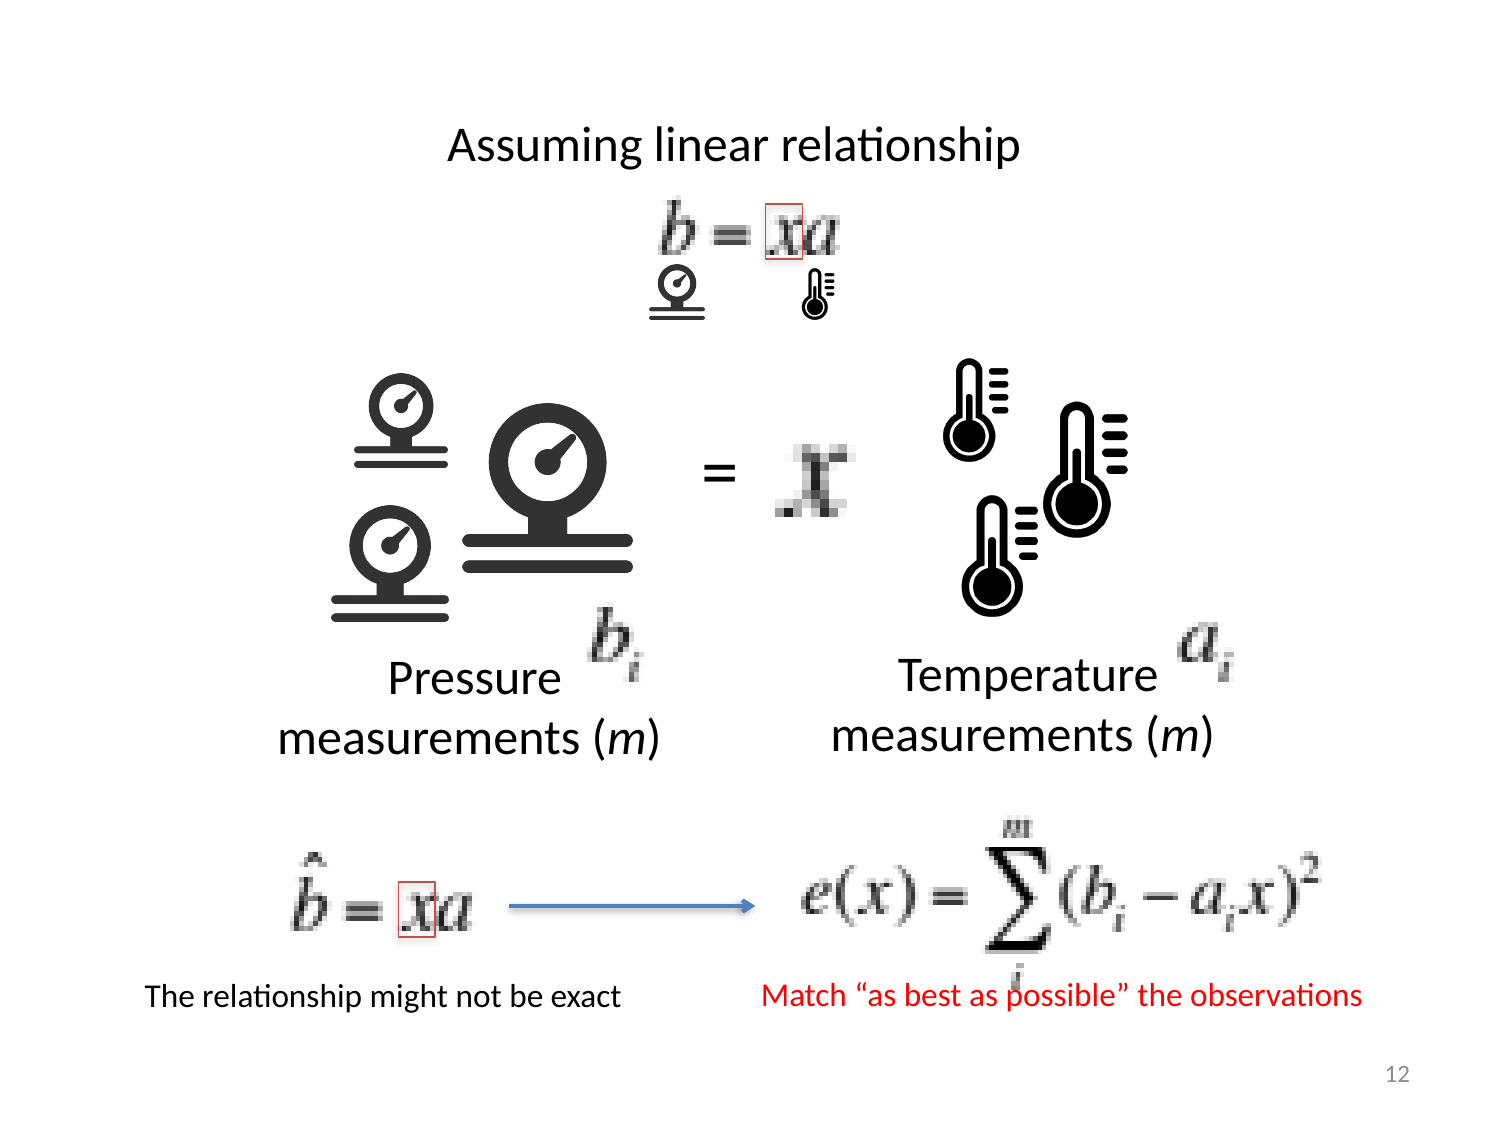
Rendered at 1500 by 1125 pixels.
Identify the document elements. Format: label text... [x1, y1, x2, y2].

slide_number 12 [1074, 1042, 1425, 1103]
picture [923, 357, 1154, 618]
text_box Pressure measurements (m) [245, 636, 705, 772]
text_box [649, 180, 850, 266]
picture [353, 373, 448, 468]
text_box The relationship might not be exact [129, 967, 659, 1022]
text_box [577, 588, 645, 692]
picture [331, 504, 449, 622]
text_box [756, 417, 867, 537]
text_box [792, 788, 1332, 995]
text_box Match “as best as possible” the observations [630, 965, 1494, 1021]
picture [462, 403, 633, 574]
text_box Assuming linear relationship [432, 104, 1055, 180]
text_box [1166, 588, 1240, 692]
picture [792, 268, 844, 320]
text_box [280, 837, 481, 942]
text_box = [686, 414, 826, 520]
text_box Temperature measurements (m) [798, 634, 1259, 769]
picture [649, 264, 706, 320]
